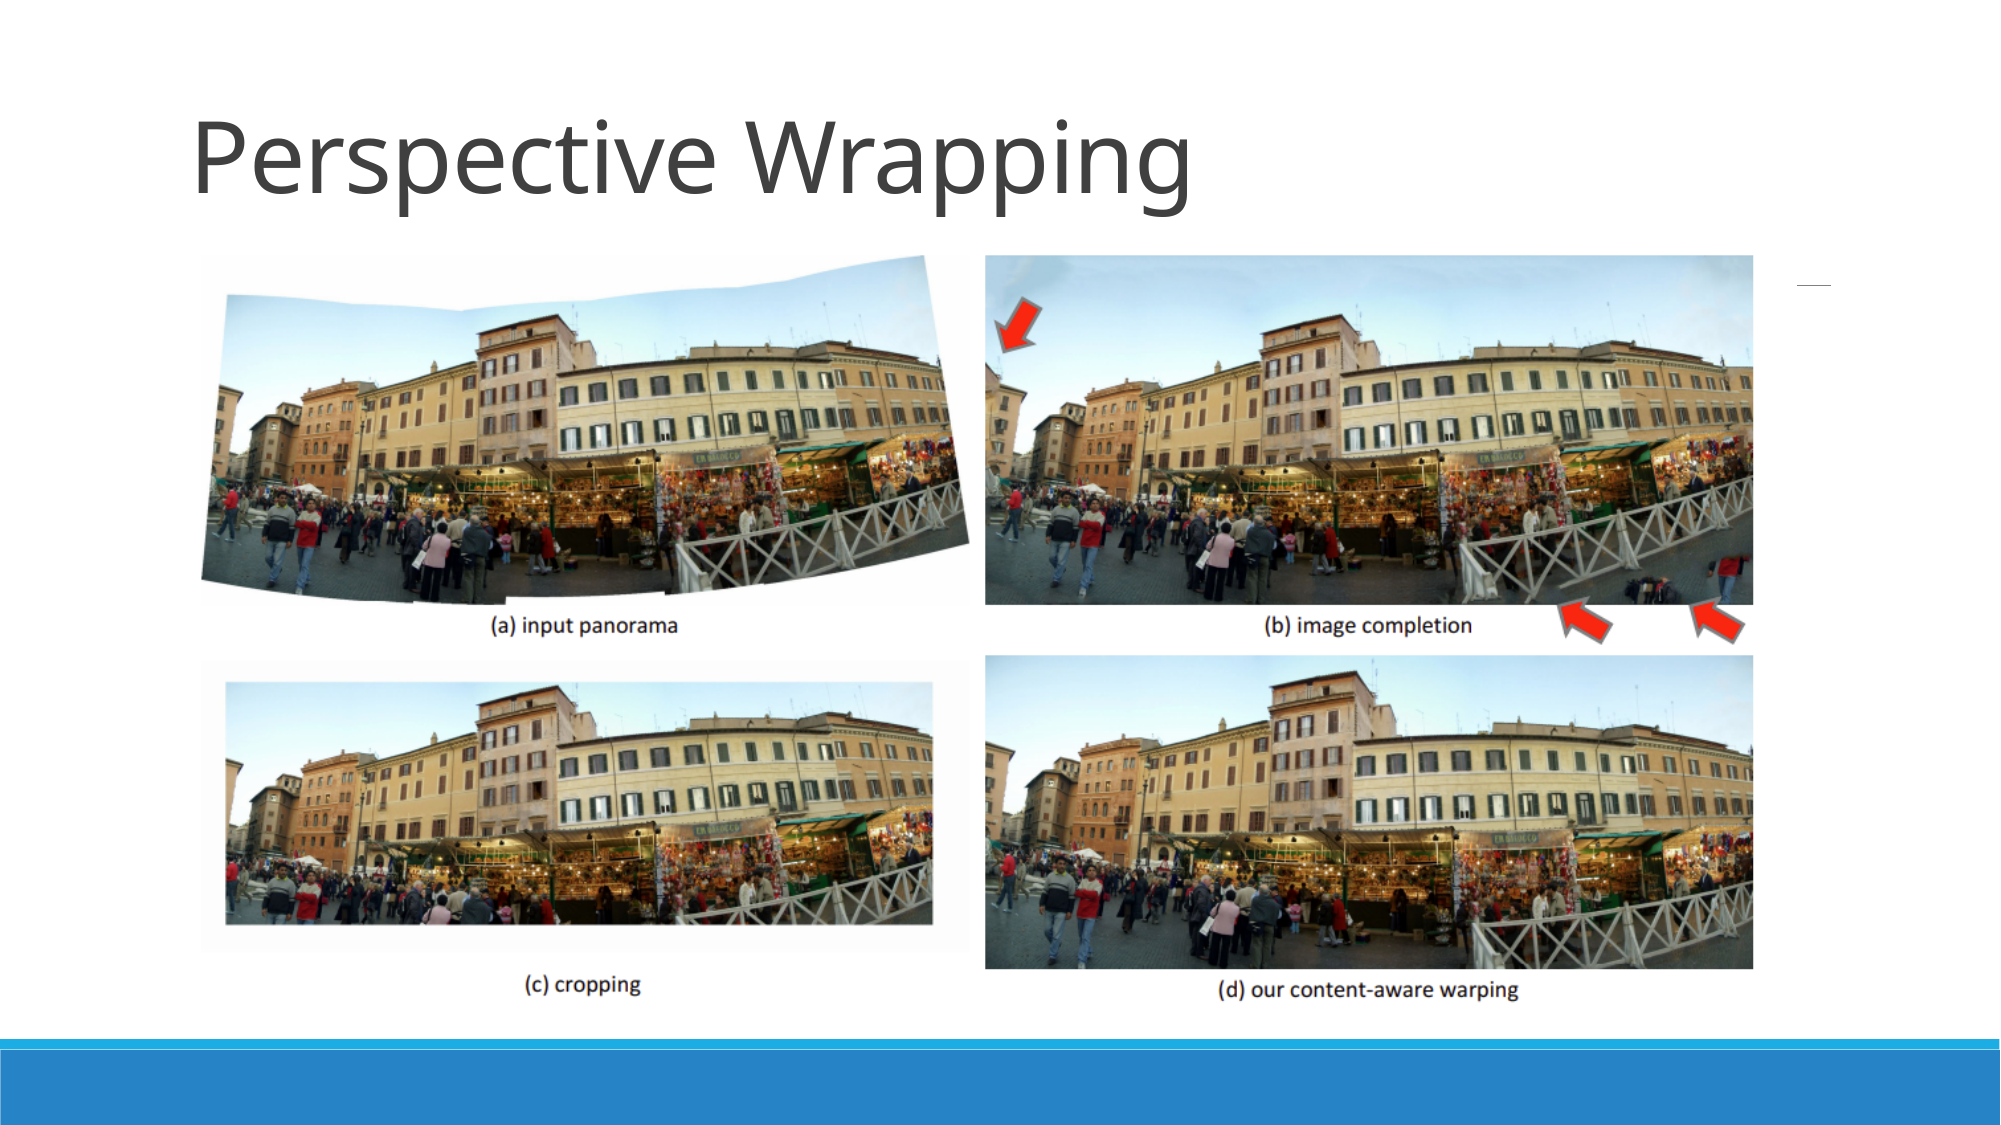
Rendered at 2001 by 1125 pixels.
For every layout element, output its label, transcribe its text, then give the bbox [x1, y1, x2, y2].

picture [146, 220, 1798, 1014]
title Perspective Wrapping [174, 18, 1825, 222]
